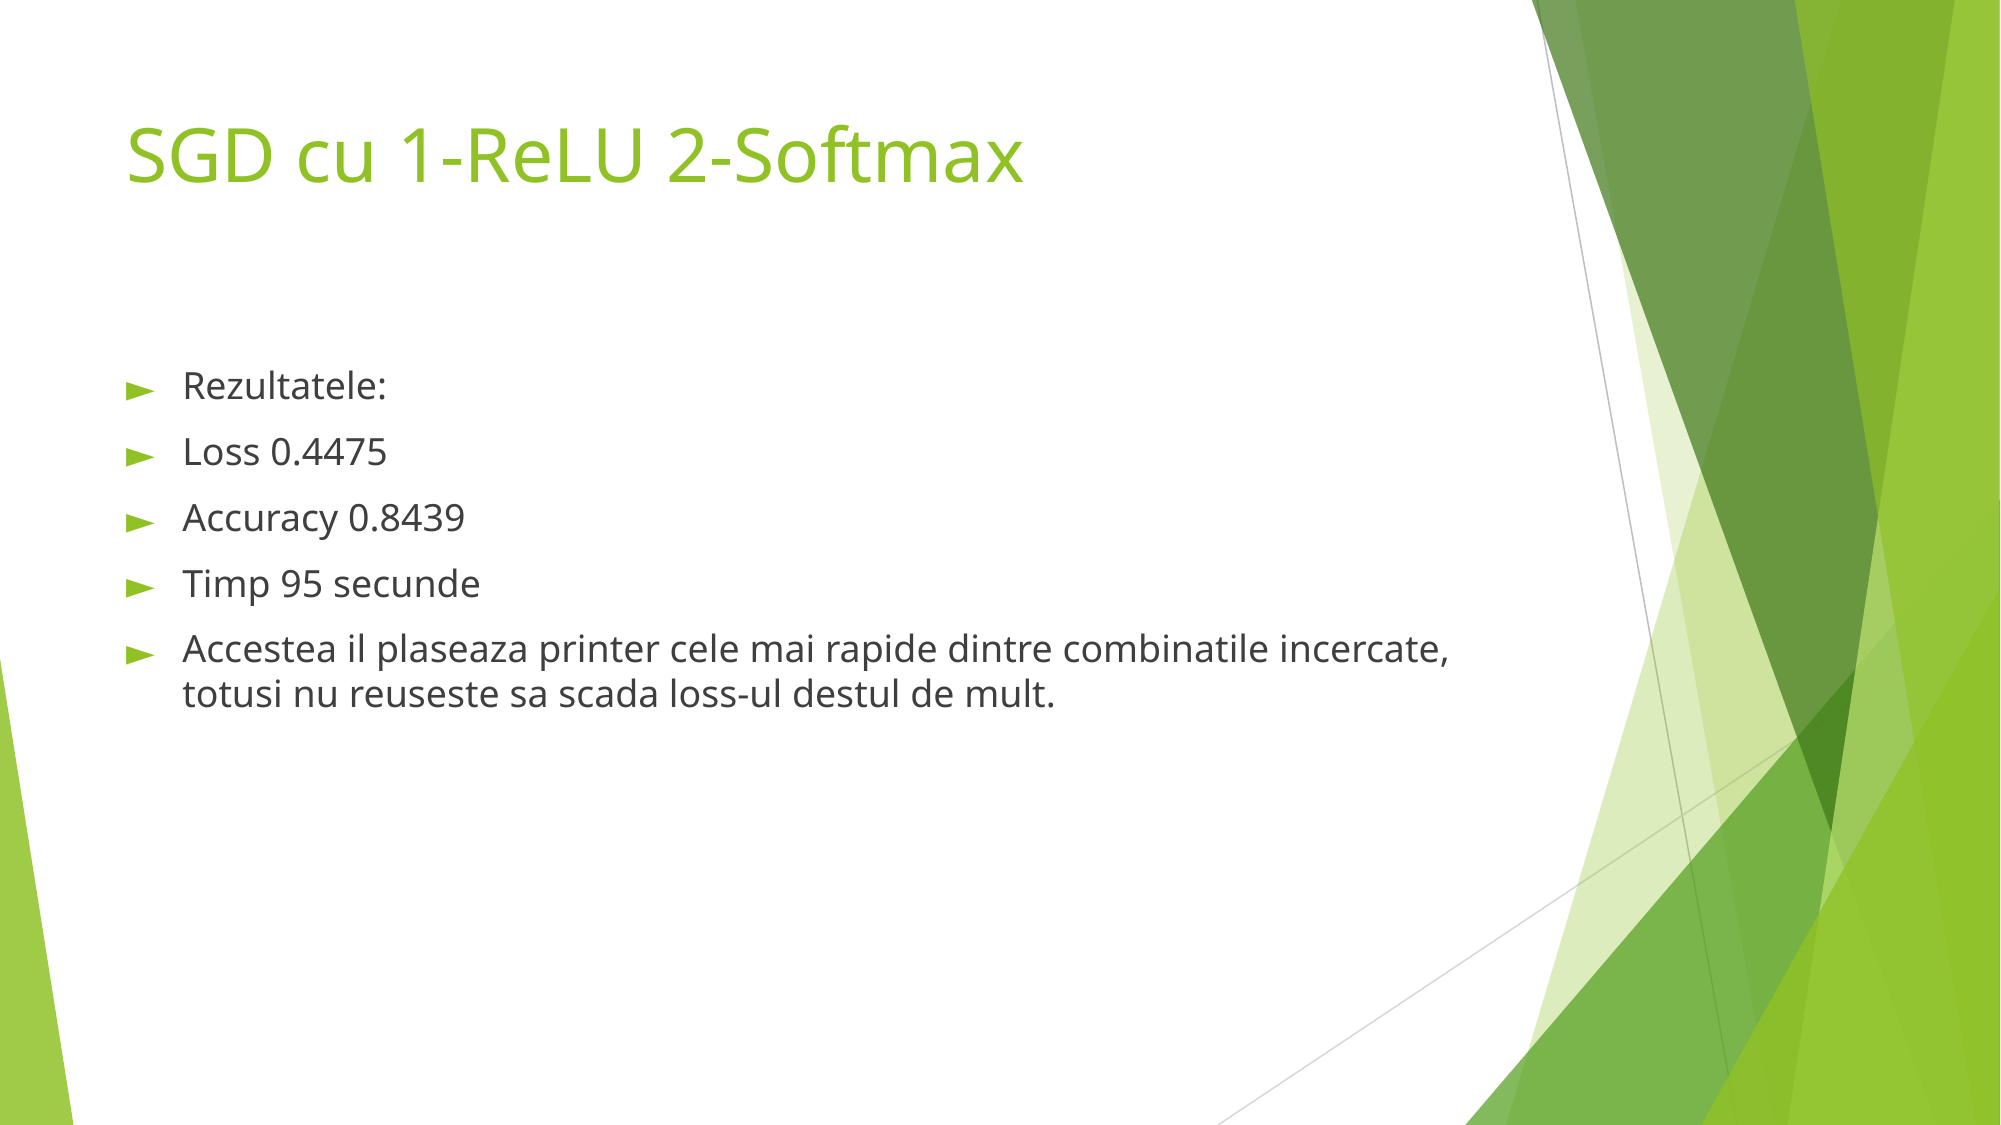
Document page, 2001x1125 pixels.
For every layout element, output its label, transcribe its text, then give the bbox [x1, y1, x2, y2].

list Rezultatele: Loss 0.4475 Accuracy 0.8439 Timp 95 secunde Accestea il plaseaza printer cele mai rapide dintre combinatile incercate, totusi nu reuseste sa scada loss-ul destul de mult. [111, 354, 1522, 992]
title SGD cu 1-ReLU 2-Softmax [111, 99, 1522, 317]
